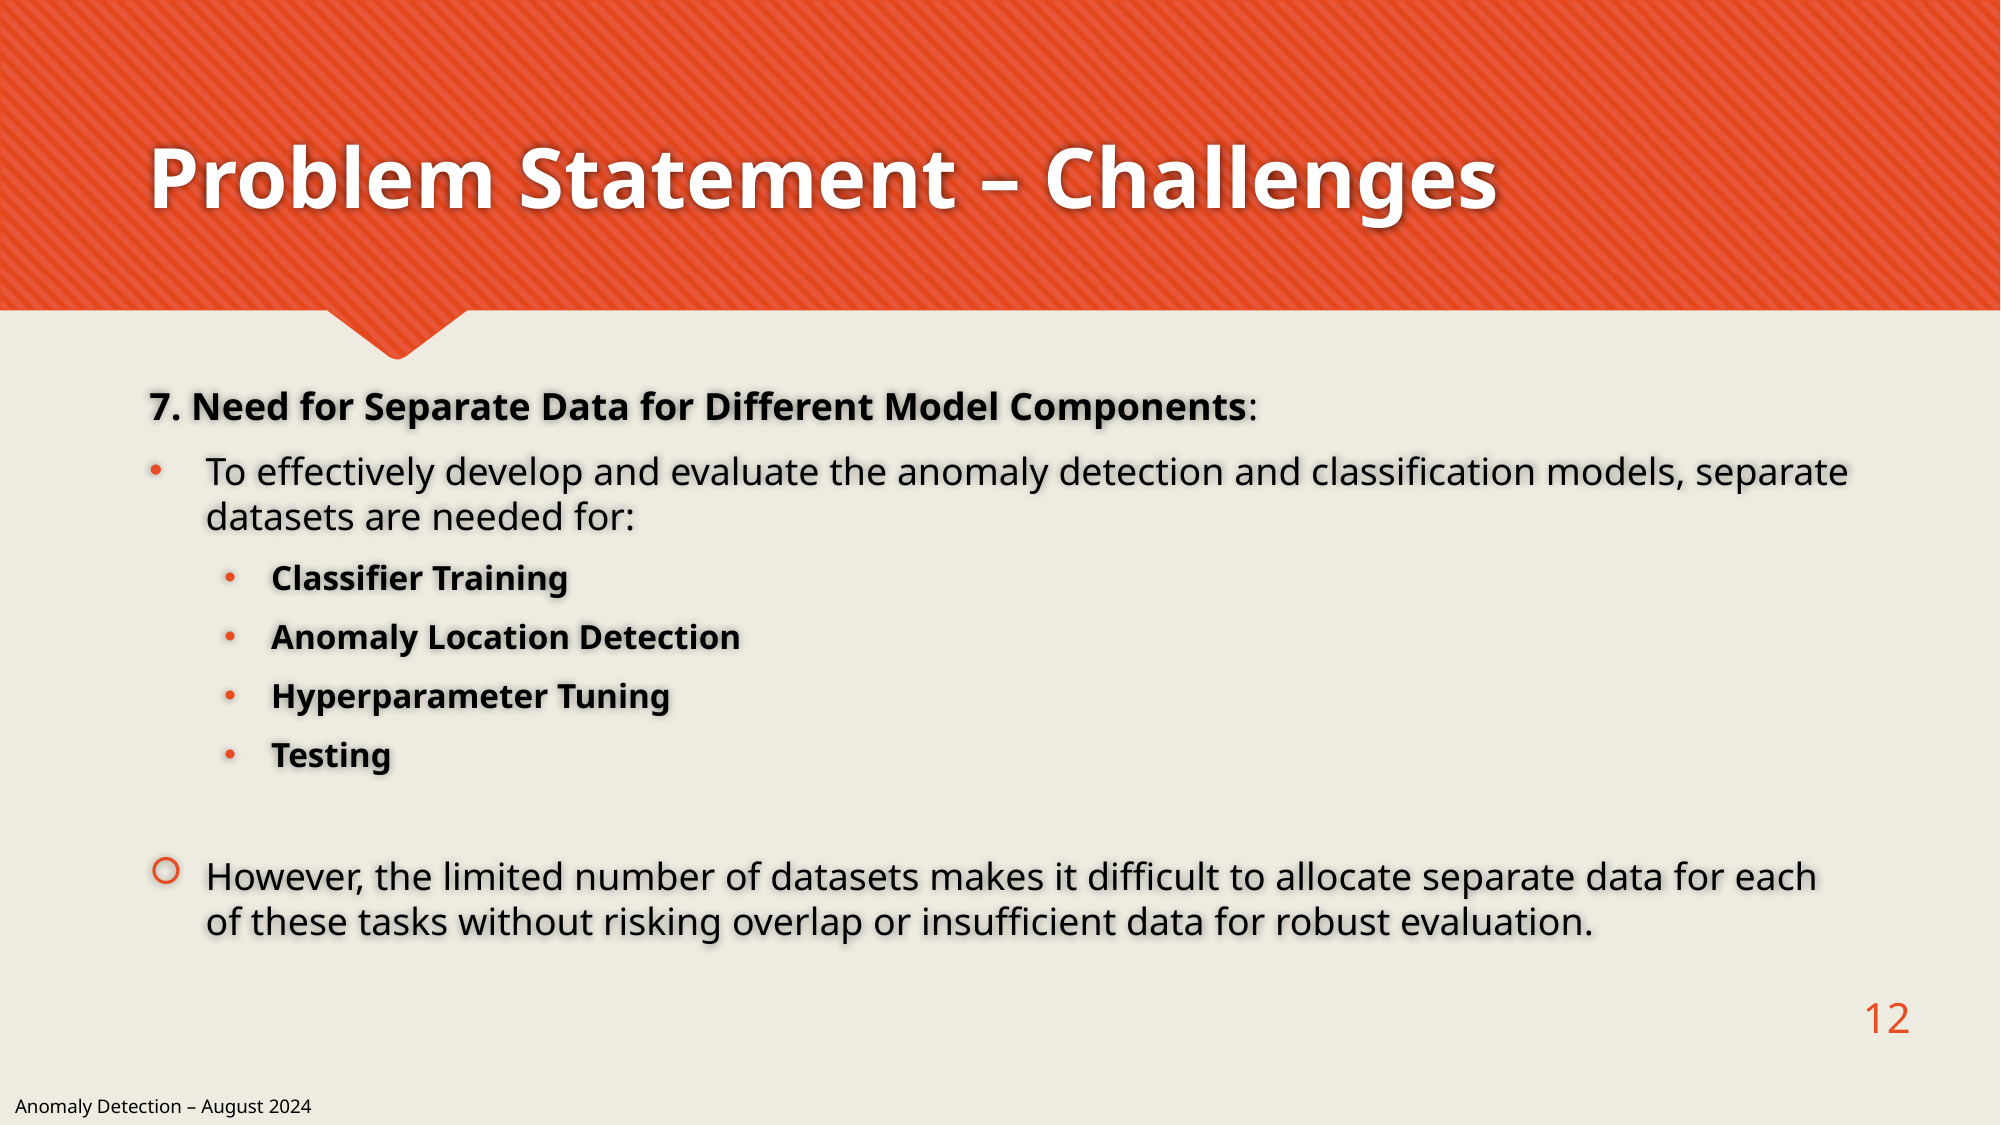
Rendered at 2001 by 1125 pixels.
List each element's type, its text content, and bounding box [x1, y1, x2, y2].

slide_number 12 [1751, 970, 1926, 1051]
title Problem Statement – Challenges [132, 73, 1868, 233]
list 7. Need for Separate Data for Different Model Components: To effectively develop and evaluate the anomaly detection and classification models, separate datasets are needed for: Classifier Training Anomaly Location Detection Hyperparameter Tuning Testing However, the limited number of datasets makes it difficult to allocate separate data for each of these tasks without risking overlap or insufficient data for robust evaluation. [134, 364, 1866, 962]
footer Anomaly Detection – August 2024 [0, 1065, 1418, 1125]
